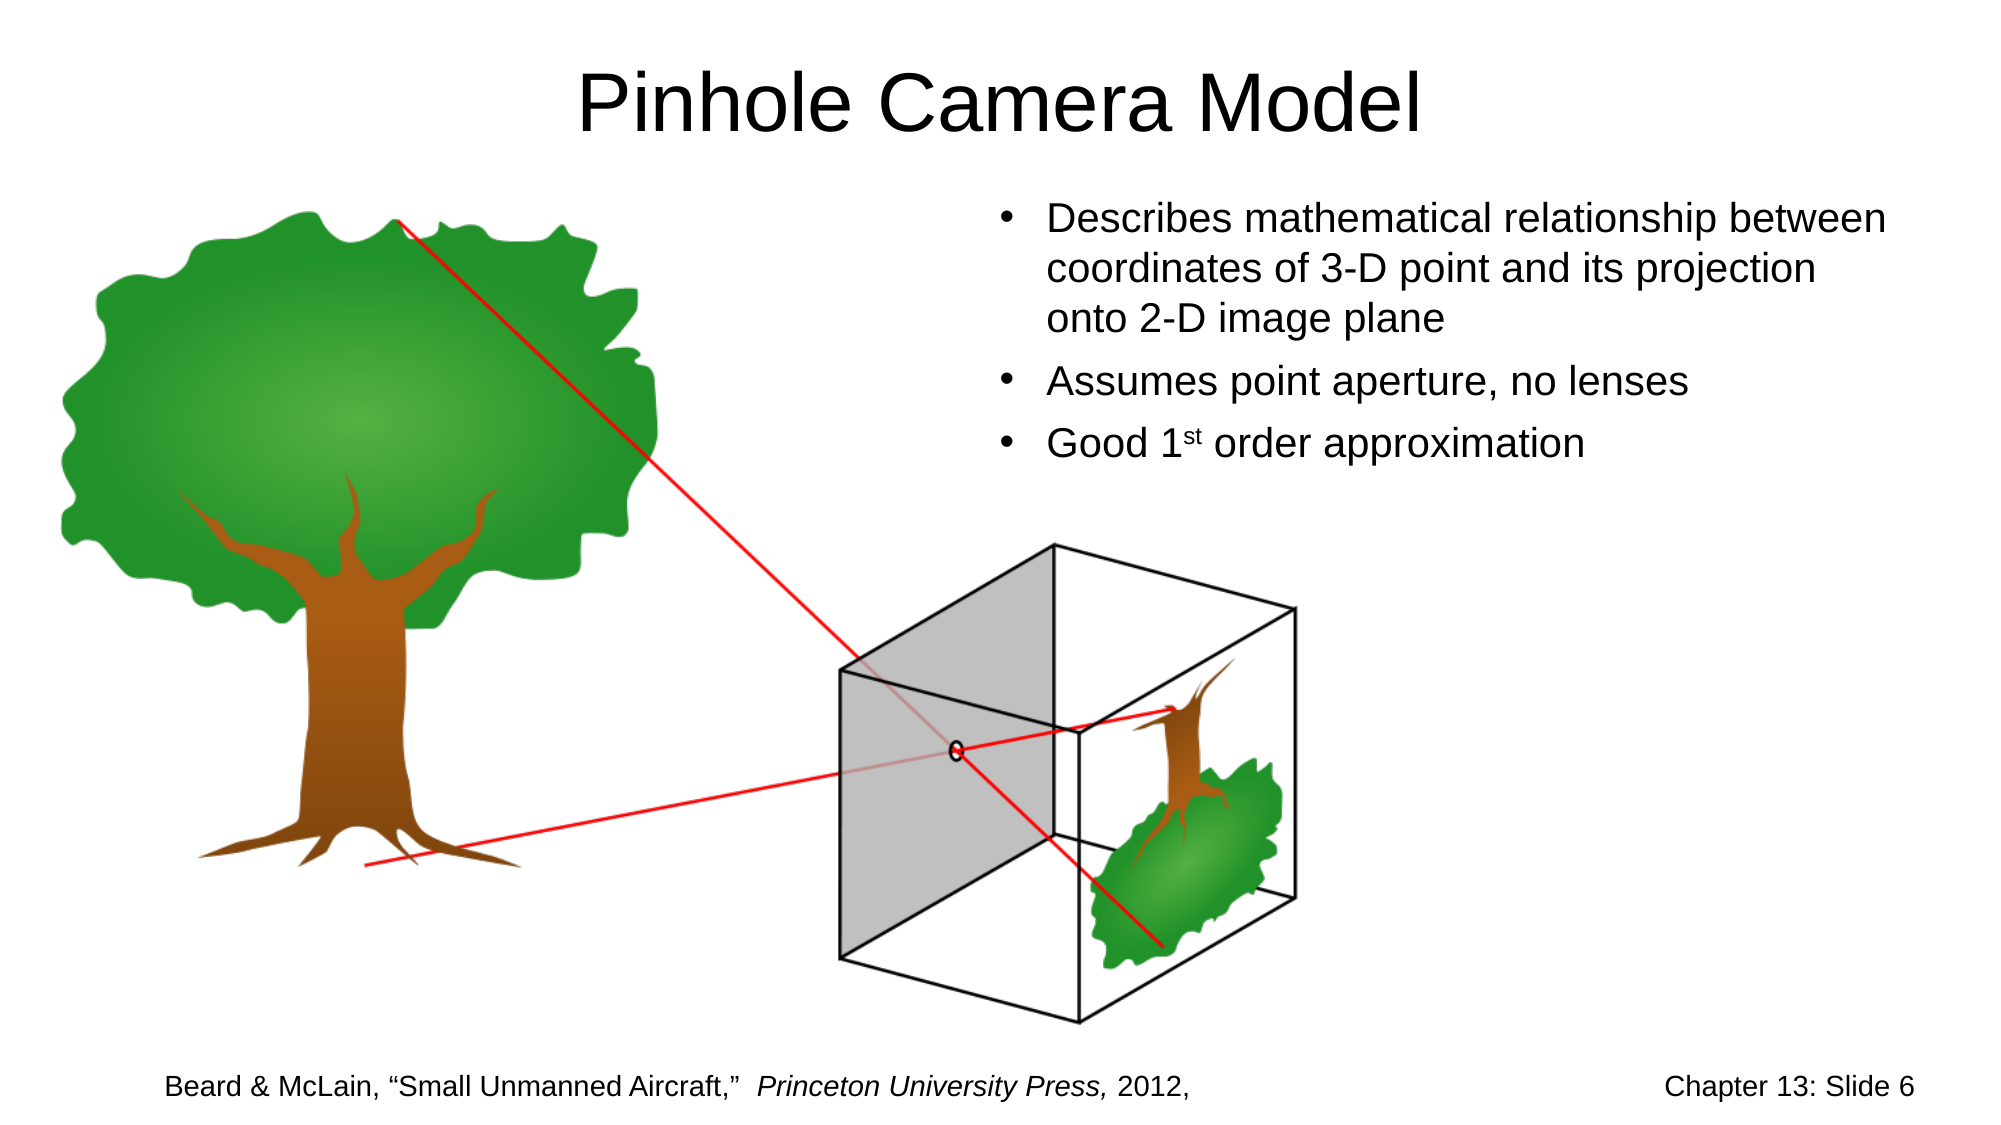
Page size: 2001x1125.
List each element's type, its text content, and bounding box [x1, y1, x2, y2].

text_box Describes mathematical relationship between coordinates of 3-D point and its projection onto 2-D image plane Assumes point aperture, no lenses Good 1st order approximation [1362, 183, 1913, 474]
picture [46, 163, 1358, 1059]
title Pinhole Camera Model [99, 36, 1901, 161]
